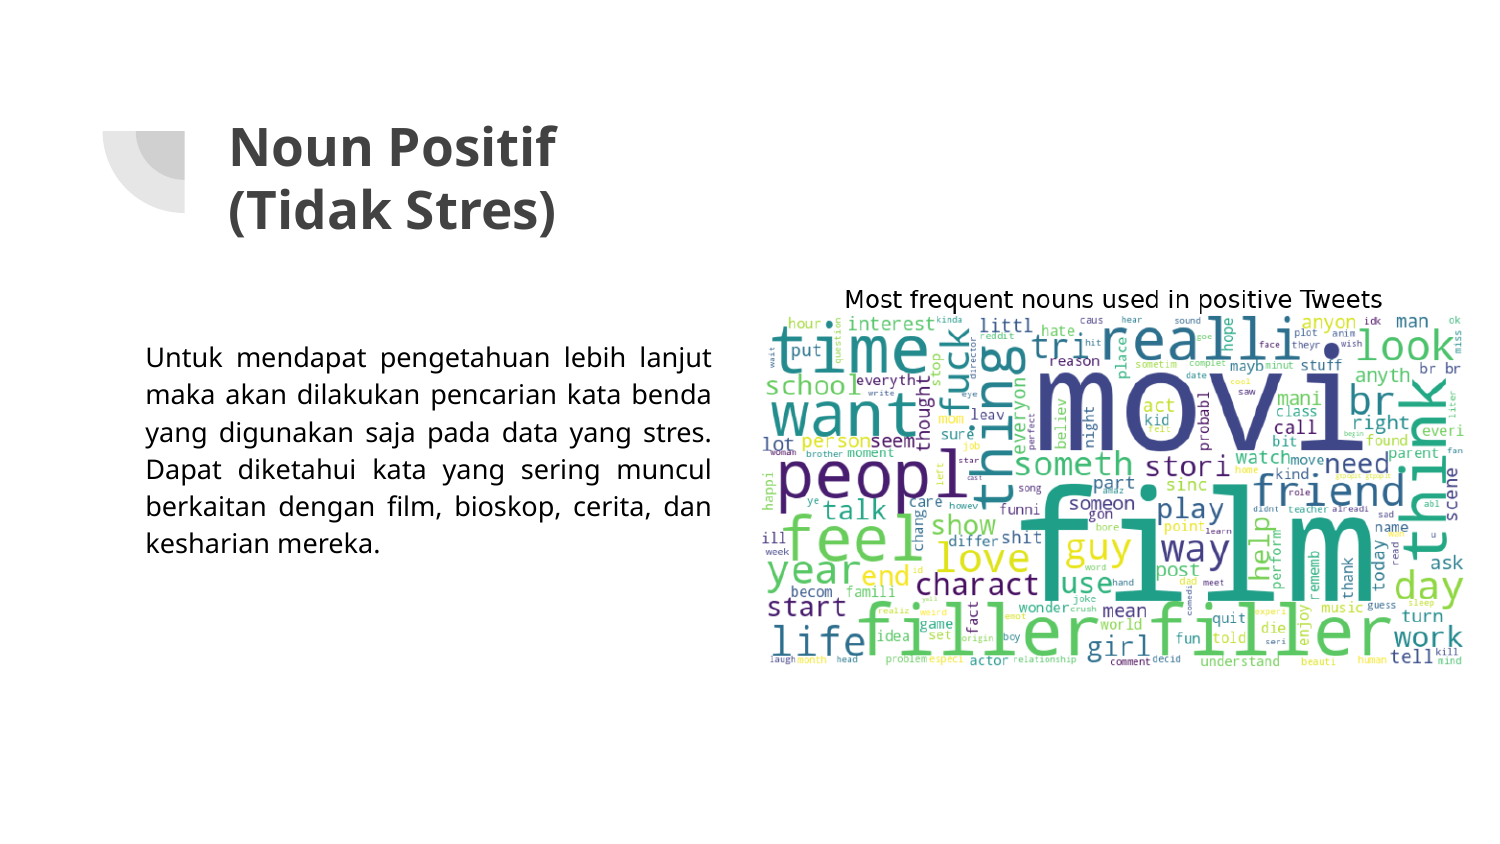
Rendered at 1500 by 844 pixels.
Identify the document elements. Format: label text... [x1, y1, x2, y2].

picture [751, 280, 1476, 678]
list Untuk mendapat pengetahuan lebih lanjut maka akan dilakukan pencarian kata benda yang digunakan saja pada data yang stres. Dapat diketahui kata yang sering muncul berkaitan dengan film, bioskop, cerita, dan kesharian mereka. [130, 320, 727, 623]
title Noun Positif (Tidak Stres) [213, 98, 874, 256]
